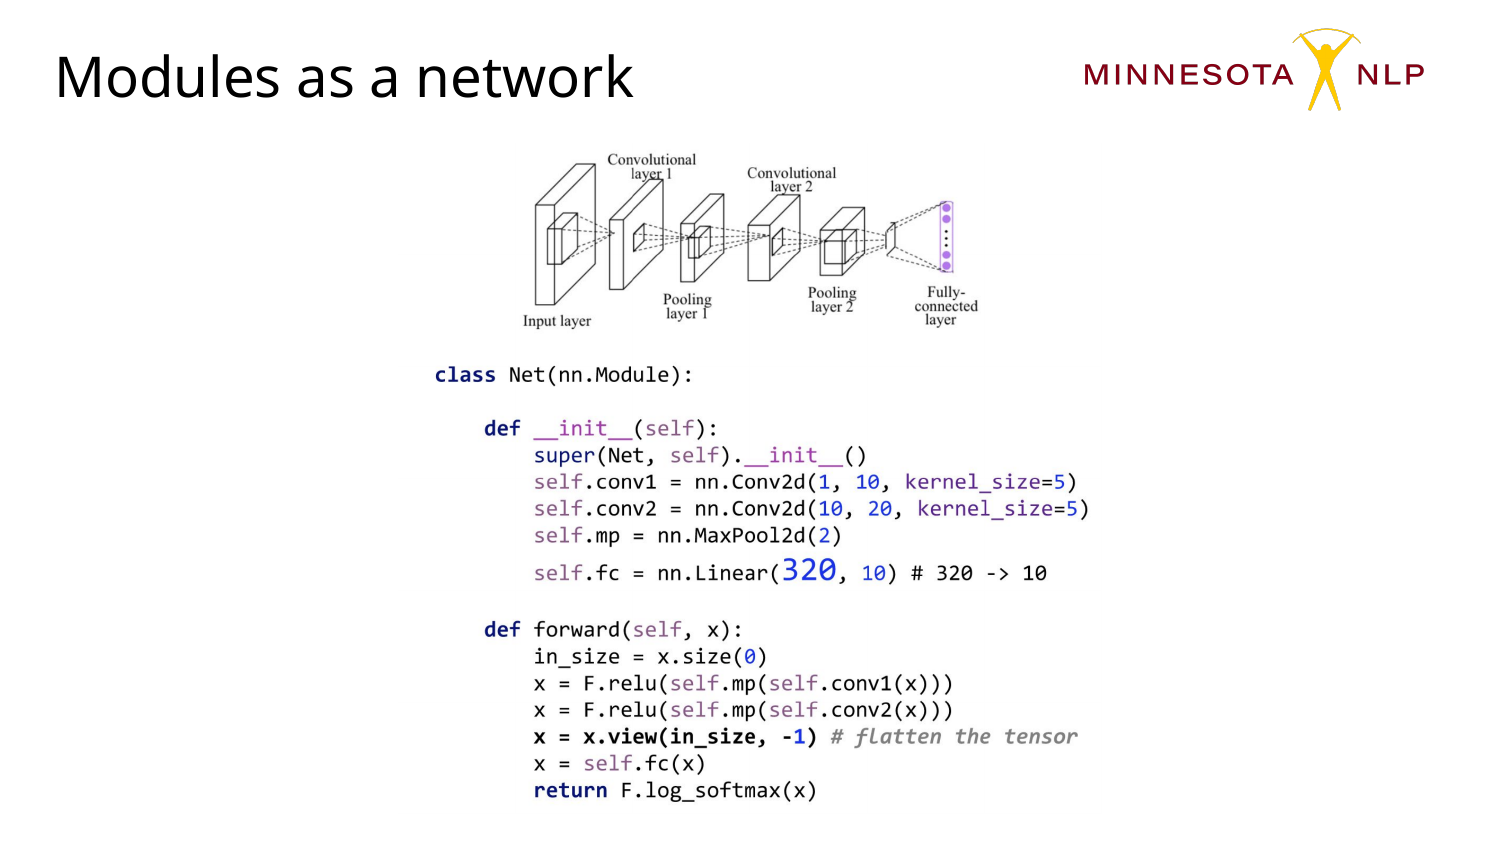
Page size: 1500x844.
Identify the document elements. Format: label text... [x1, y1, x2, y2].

text_box Modules as a network [39, 31, 982, 124]
picture [398, 0, 1500, 814]
